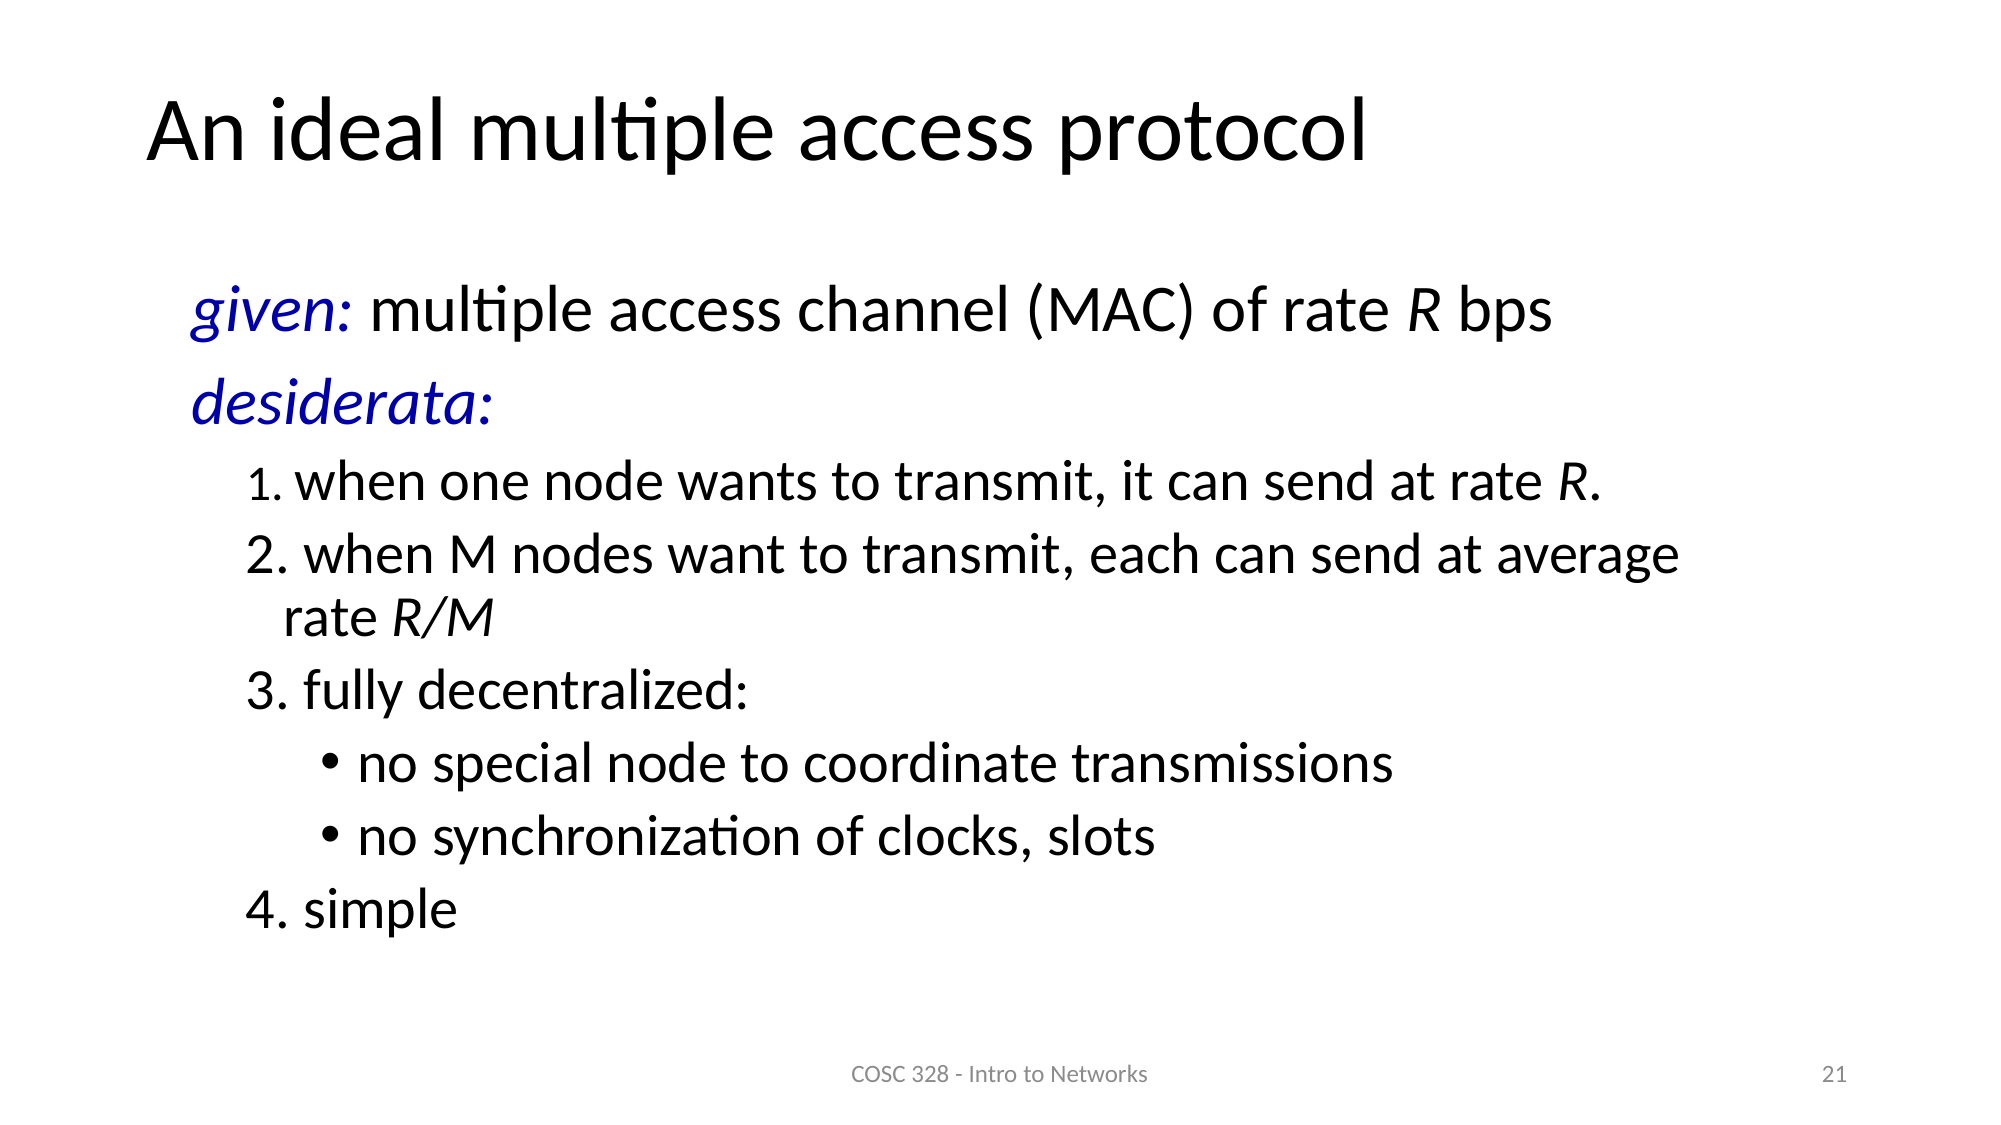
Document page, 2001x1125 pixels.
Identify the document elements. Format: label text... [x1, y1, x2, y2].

slide_number 21 [1412, 1042, 1863, 1103]
footer COSC 328 - Intro to Networks [662, 1042, 1338, 1103]
title An ideal multiple access protocol [131, 57, 1857, 205]
text_box given: multiple access channel (MAC) of rate R bps desiderata: 1. when one node wants to transmit, it can send at rate R. 2. when M nodes want to transmit, each can send at average rate R/M 3. fully decentralized: no special node to coordinate transmissions no synchronization of clocks, slots 4. simple [154, 266, 1805, 1030]
